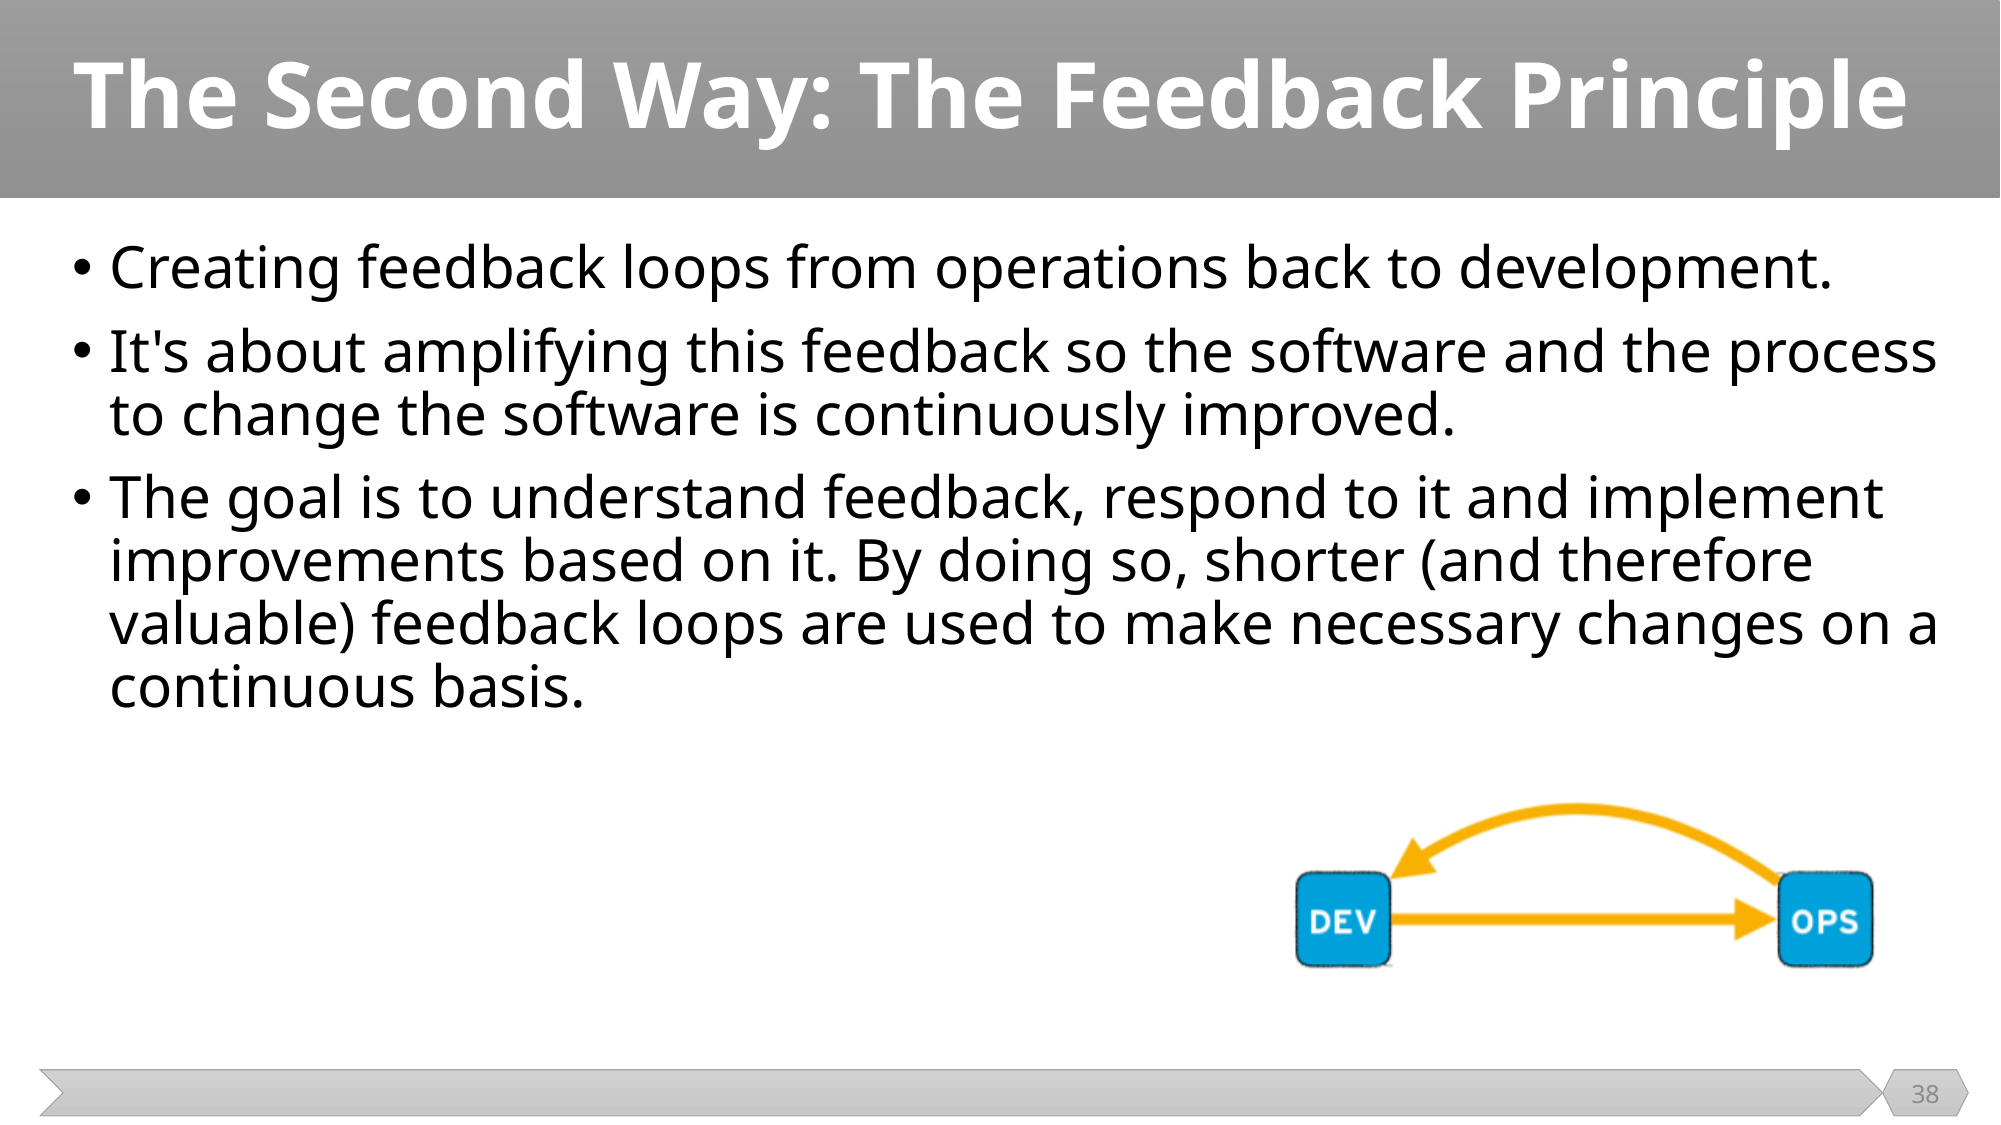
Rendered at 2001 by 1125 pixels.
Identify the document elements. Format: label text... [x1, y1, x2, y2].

list Creating feedback loops from operations back to development. It's about amplifying this feedback so the software and the process to change the software is continuously improved. The goal is to understand feedback, respond to it and implement improvements based on it. By doing so, shorter (and therefore valuable) feedback loops are used to make necessary changes on a continuous basis. [56, 230, 1969, 1010]
title The Second Way: The Feedback Principle [56, 0, 1969, 199]
picture [1288, 797, 1883, 974]
slide_number 38 [1882, 1065, 1969, 1125]
